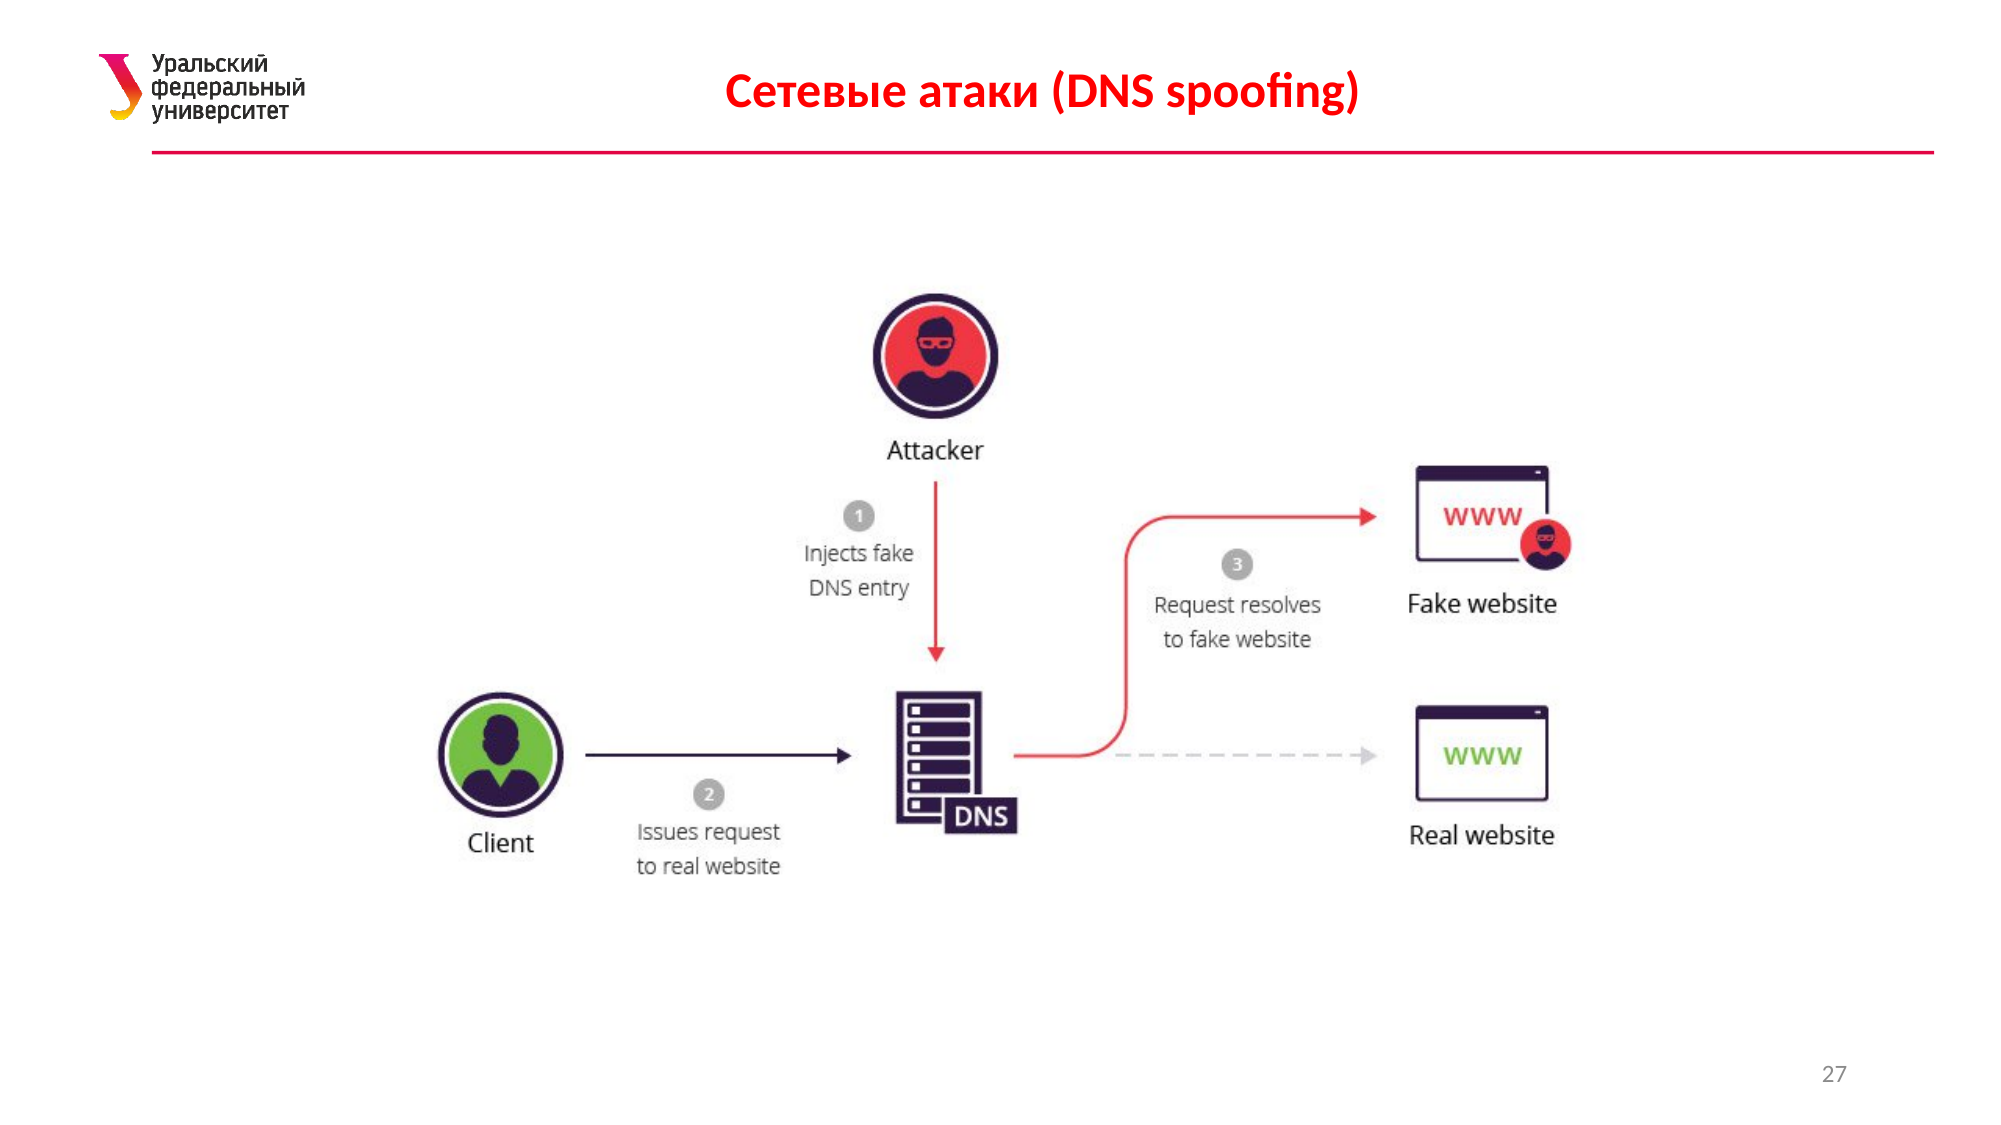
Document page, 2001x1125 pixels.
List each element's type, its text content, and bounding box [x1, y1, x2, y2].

picture [98, 52, 320, 124]
slide_number 27 [1412, 1042, 1863, 1103]
picture [359, 236, 1641, 962]
text_box Сетевые атаки (DNS spoofing) [350, 50, 1736, 125]
text_box [151, 150, 1935, 155]
